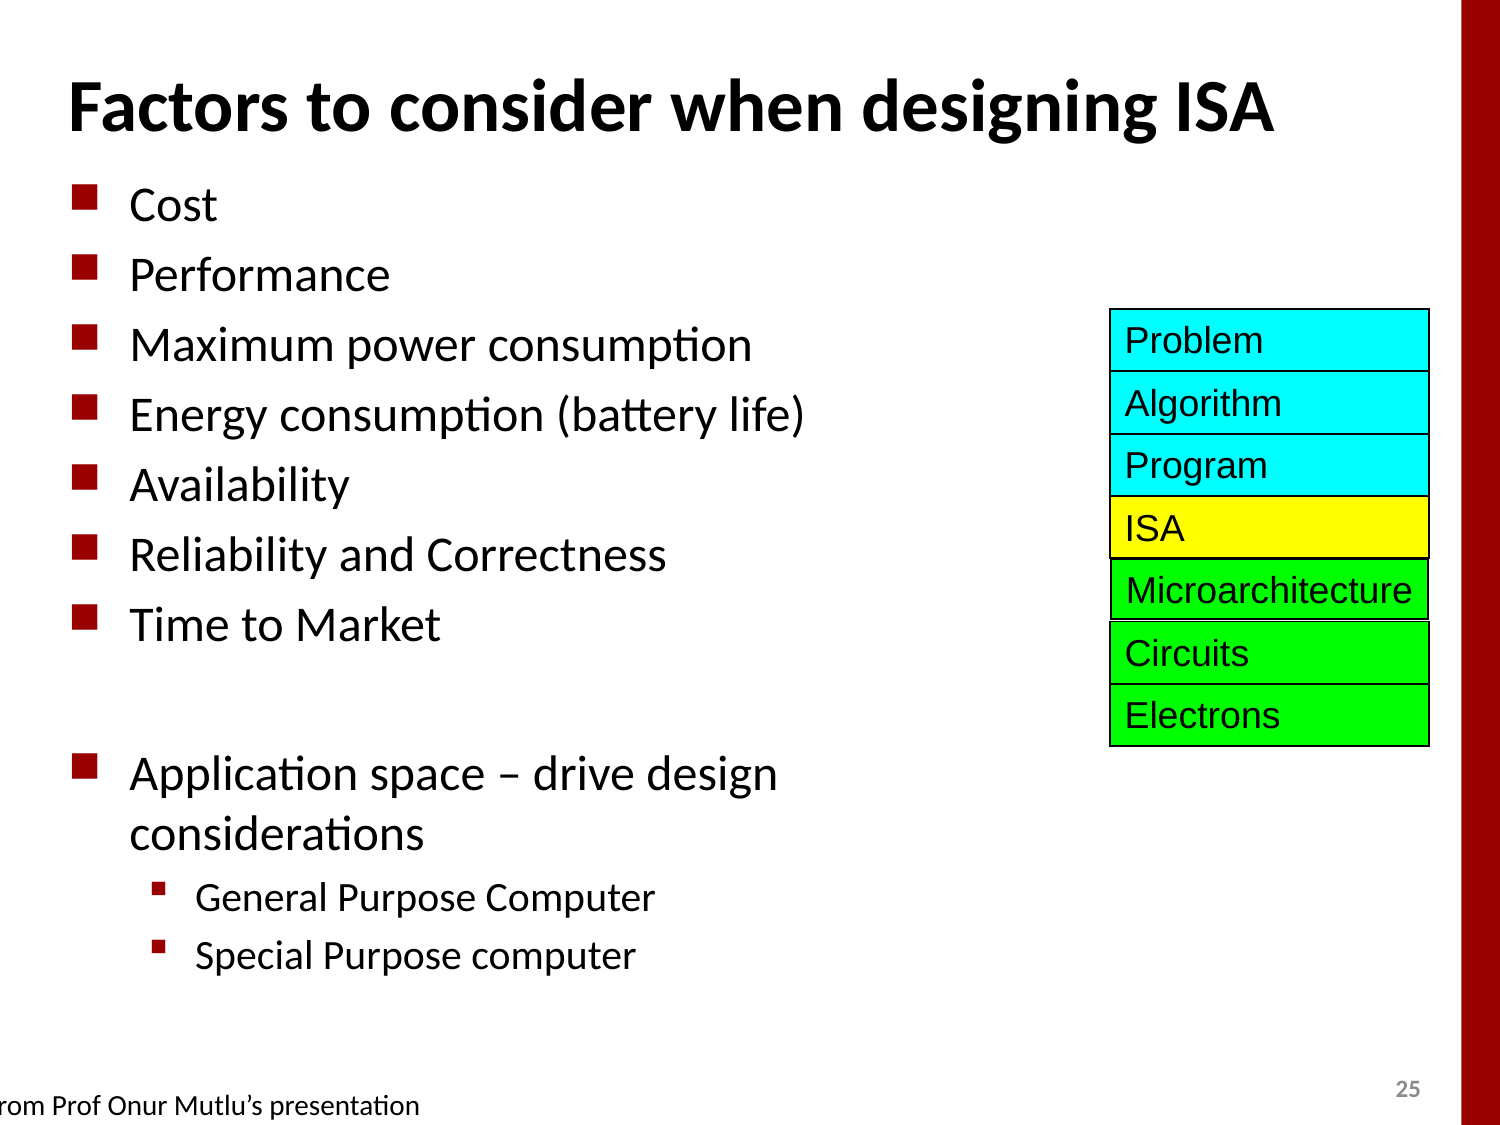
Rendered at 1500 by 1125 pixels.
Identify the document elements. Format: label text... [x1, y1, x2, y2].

title Factors to consider when designing ISA [52, 39, 1299, 165]
list Cost Performance Maximum power consumption Energy consumption (battery life) Availability Reliability and Correctness Time to Market Application space – drive design considerations General Purpose Computer Special Purpose computer [57, 163, 1011, 1017]
text_box Program [1109, 434, 1430, 496]
text_box Circuits [1109, 621, 1430, 684]
text_box From Prof Onur Mutlu’s presentation [0, 1086, 421, 1122]
text_box Electrons [1109, 684, 1430, 746]
text_box Microarchitecture [1111, 559, 1428, 619]
text_box Algorithm [1109, 371, 1430, 434]
text_box Problem [1109, 309, 1430, 371]
text_box ISA [1109, 496, 1430, 559]
